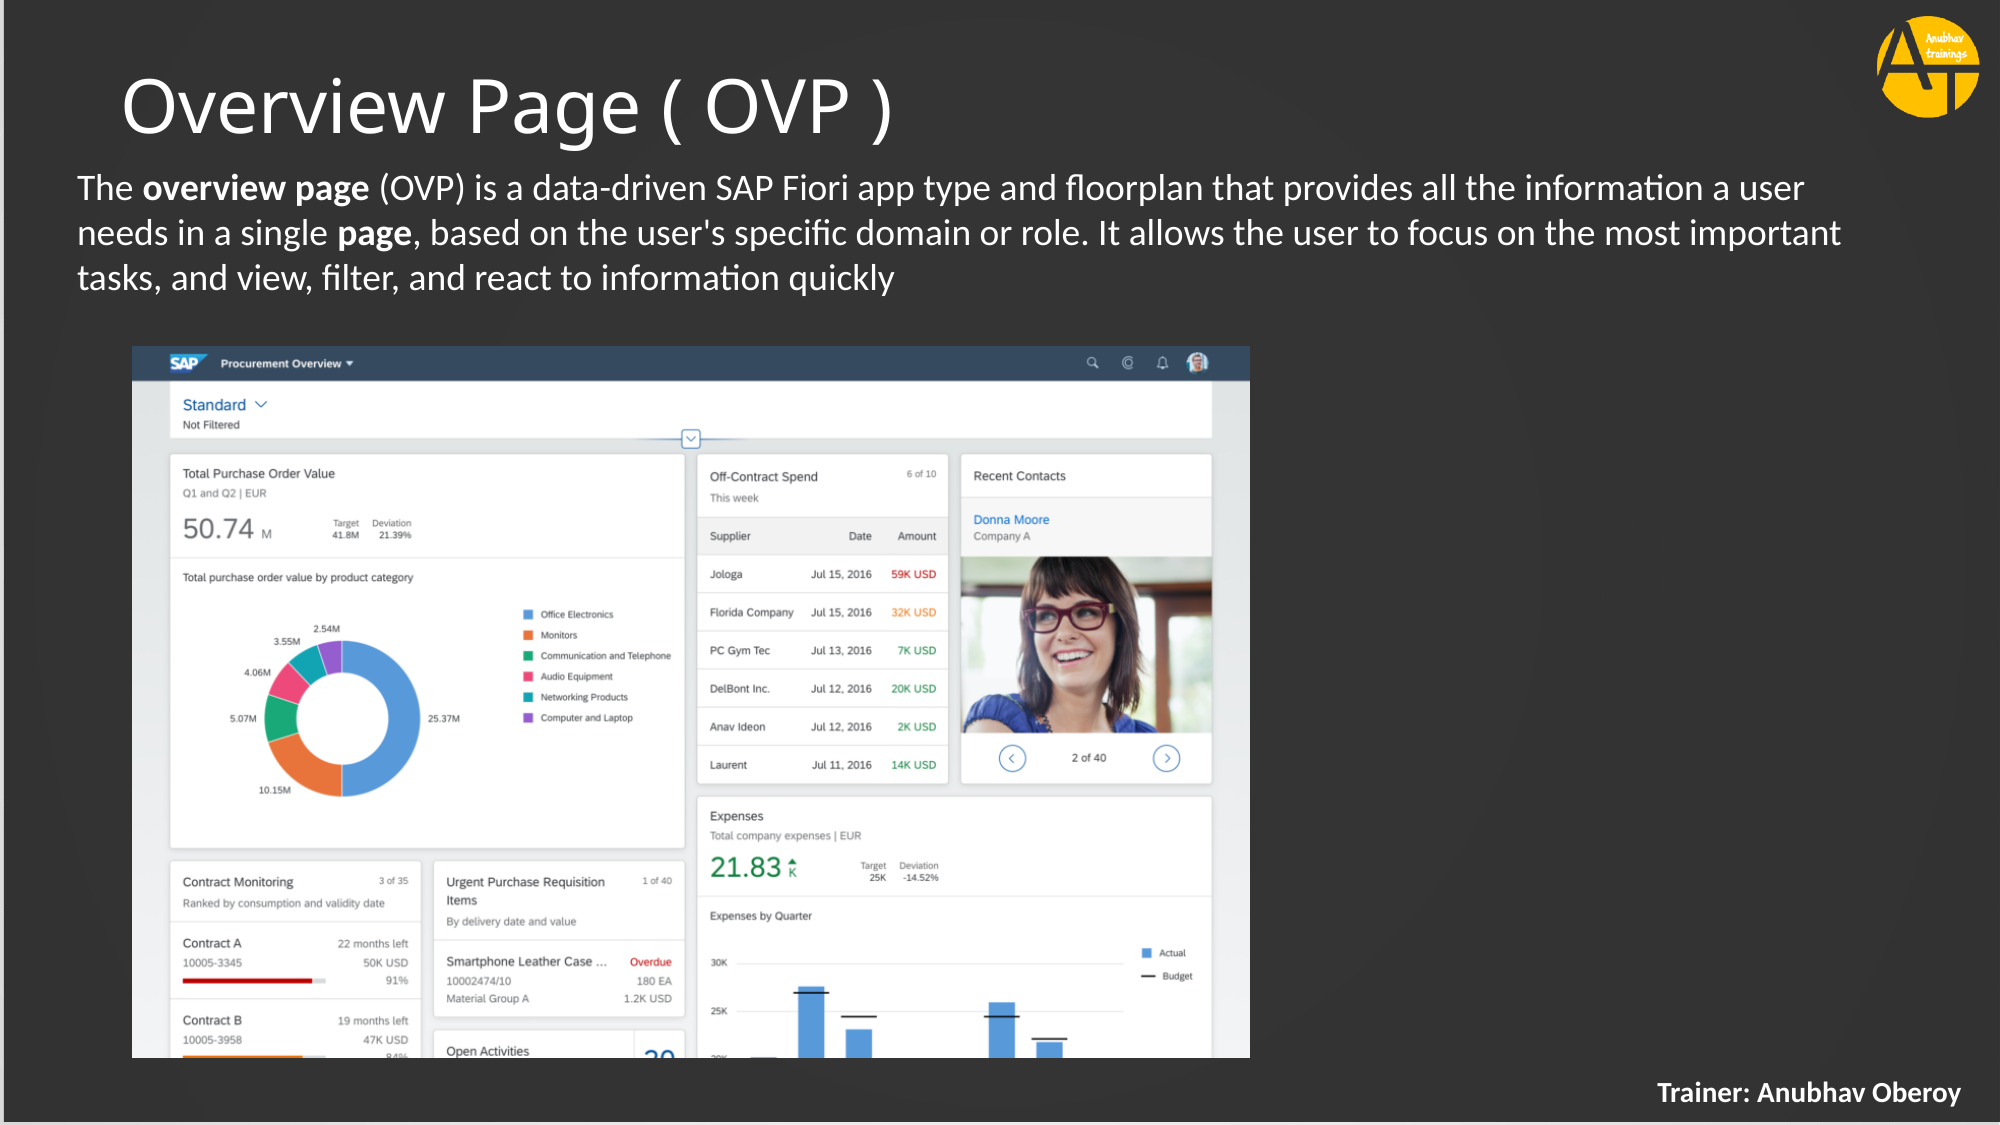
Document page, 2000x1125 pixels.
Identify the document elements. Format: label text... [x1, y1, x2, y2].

text_box [2, 0, 2000, 1124]
picture [1866, 9, 1985, 126]
picture [131, 346, 1250, 1058]
footer Trainer: Anubhav Oberoy [1625, 1061, 1994, 1121]
text_box The overview page (OVP) is a data-driven SAP Fiori app type and floorplan that provides all the information a user needs in a single page, based on the user's specific domain or role. It allows the user to focus on the most important tasks, and view, filter, and react to information quickly [62, 155, 1861, 306]
title Overview Page ( OVP ) [99, 45, 1900, 162]
